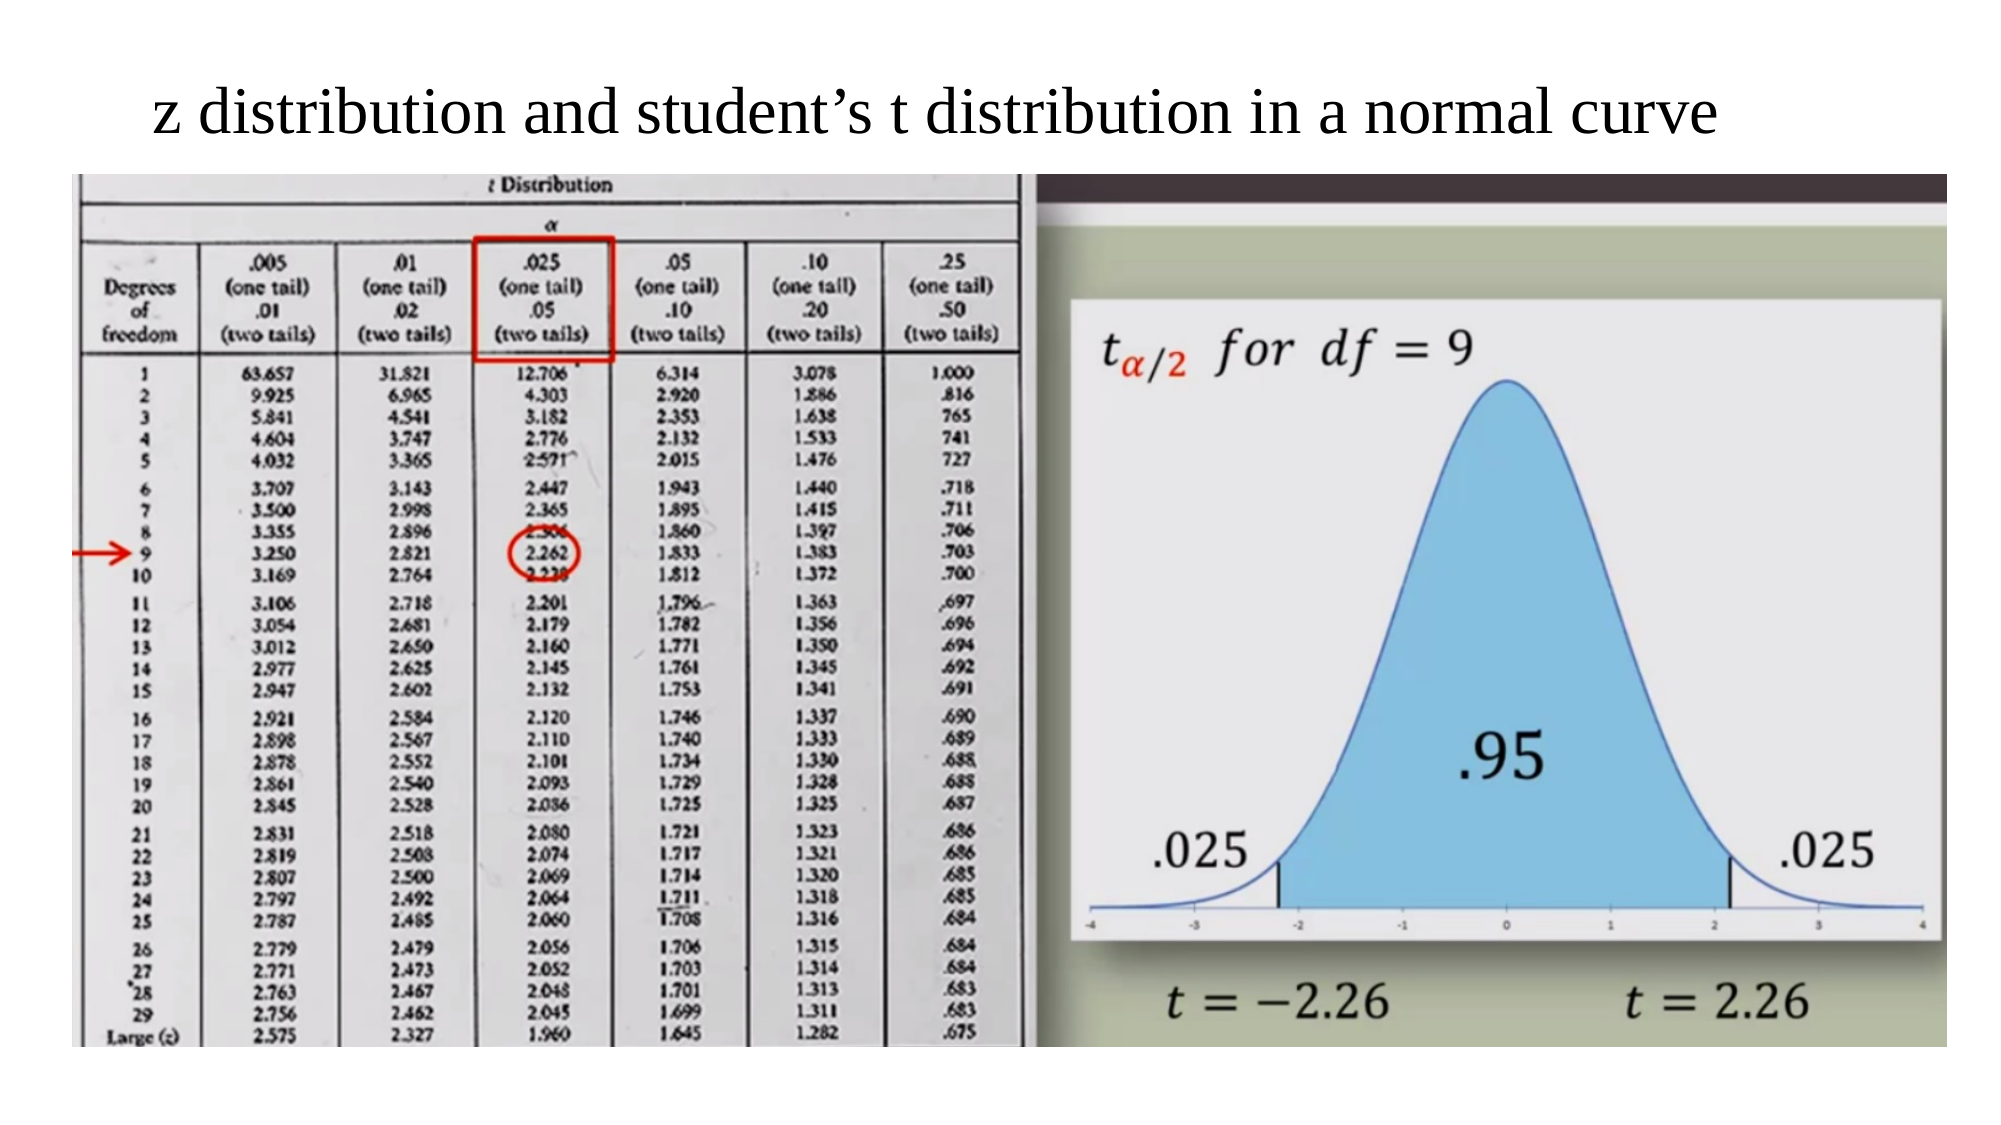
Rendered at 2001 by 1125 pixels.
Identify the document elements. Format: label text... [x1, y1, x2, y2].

title z distribution and student’s t distribution in a normal curve [137, 59, 1863, 165]
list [72, 174, 1947, 1047]
